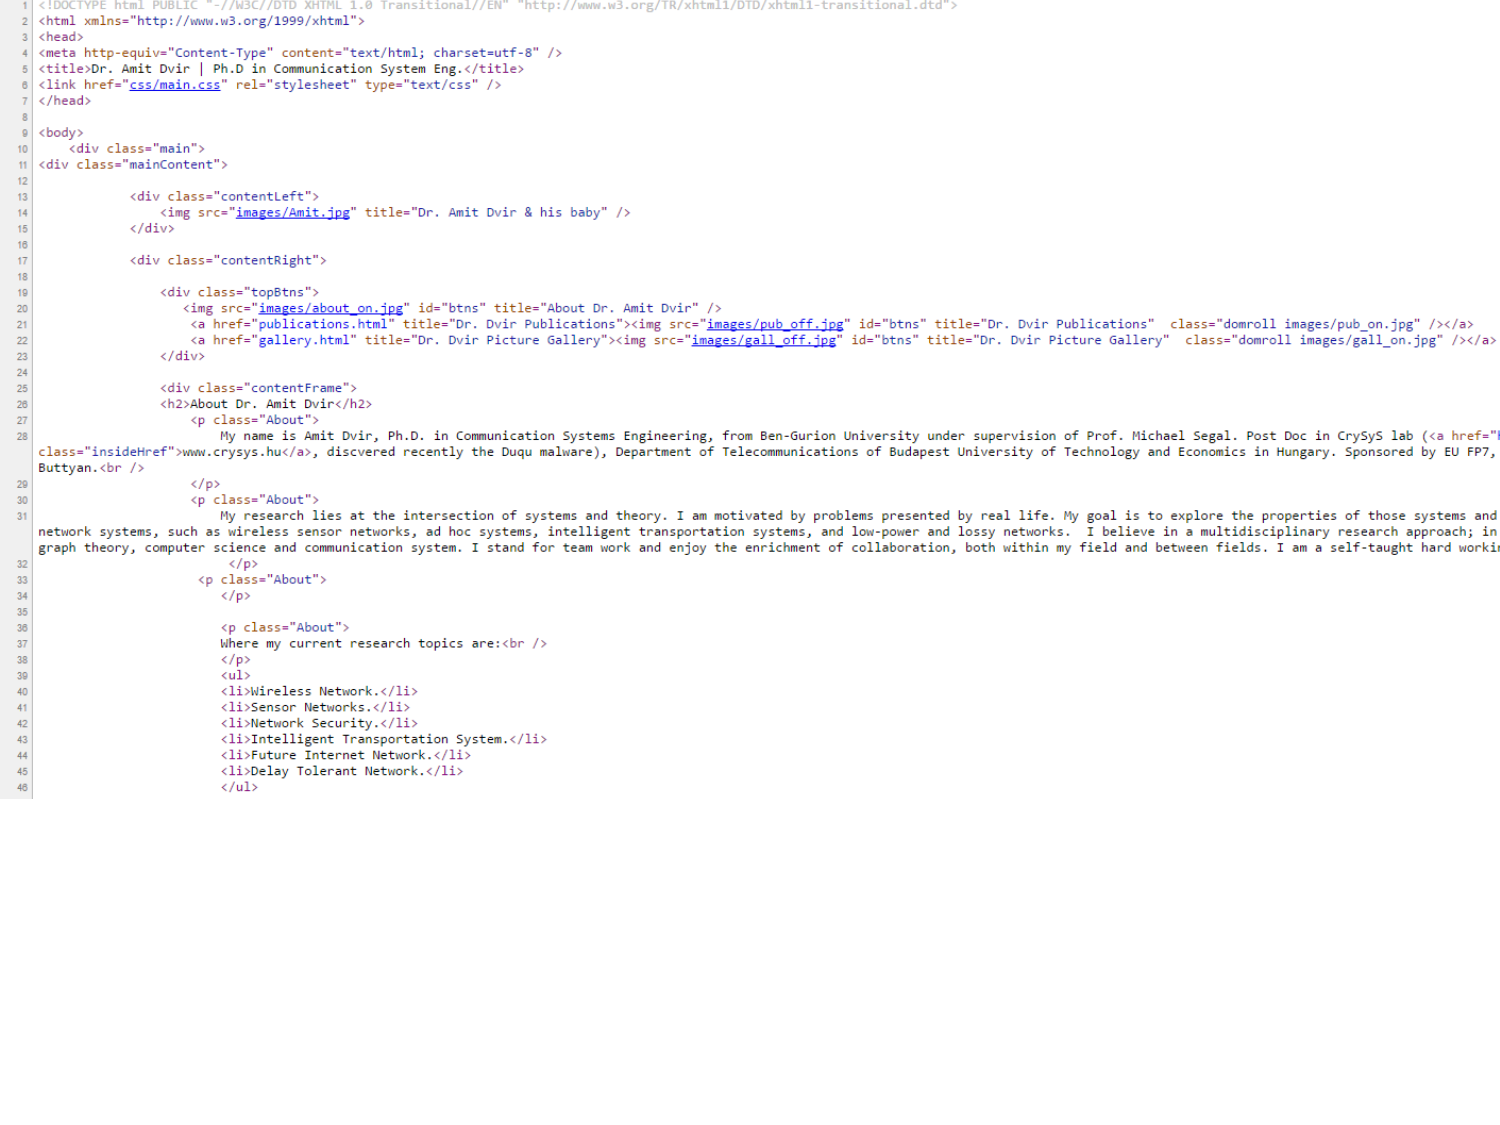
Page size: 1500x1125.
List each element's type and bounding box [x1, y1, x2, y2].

picture [0, 0, 1500, 799]
